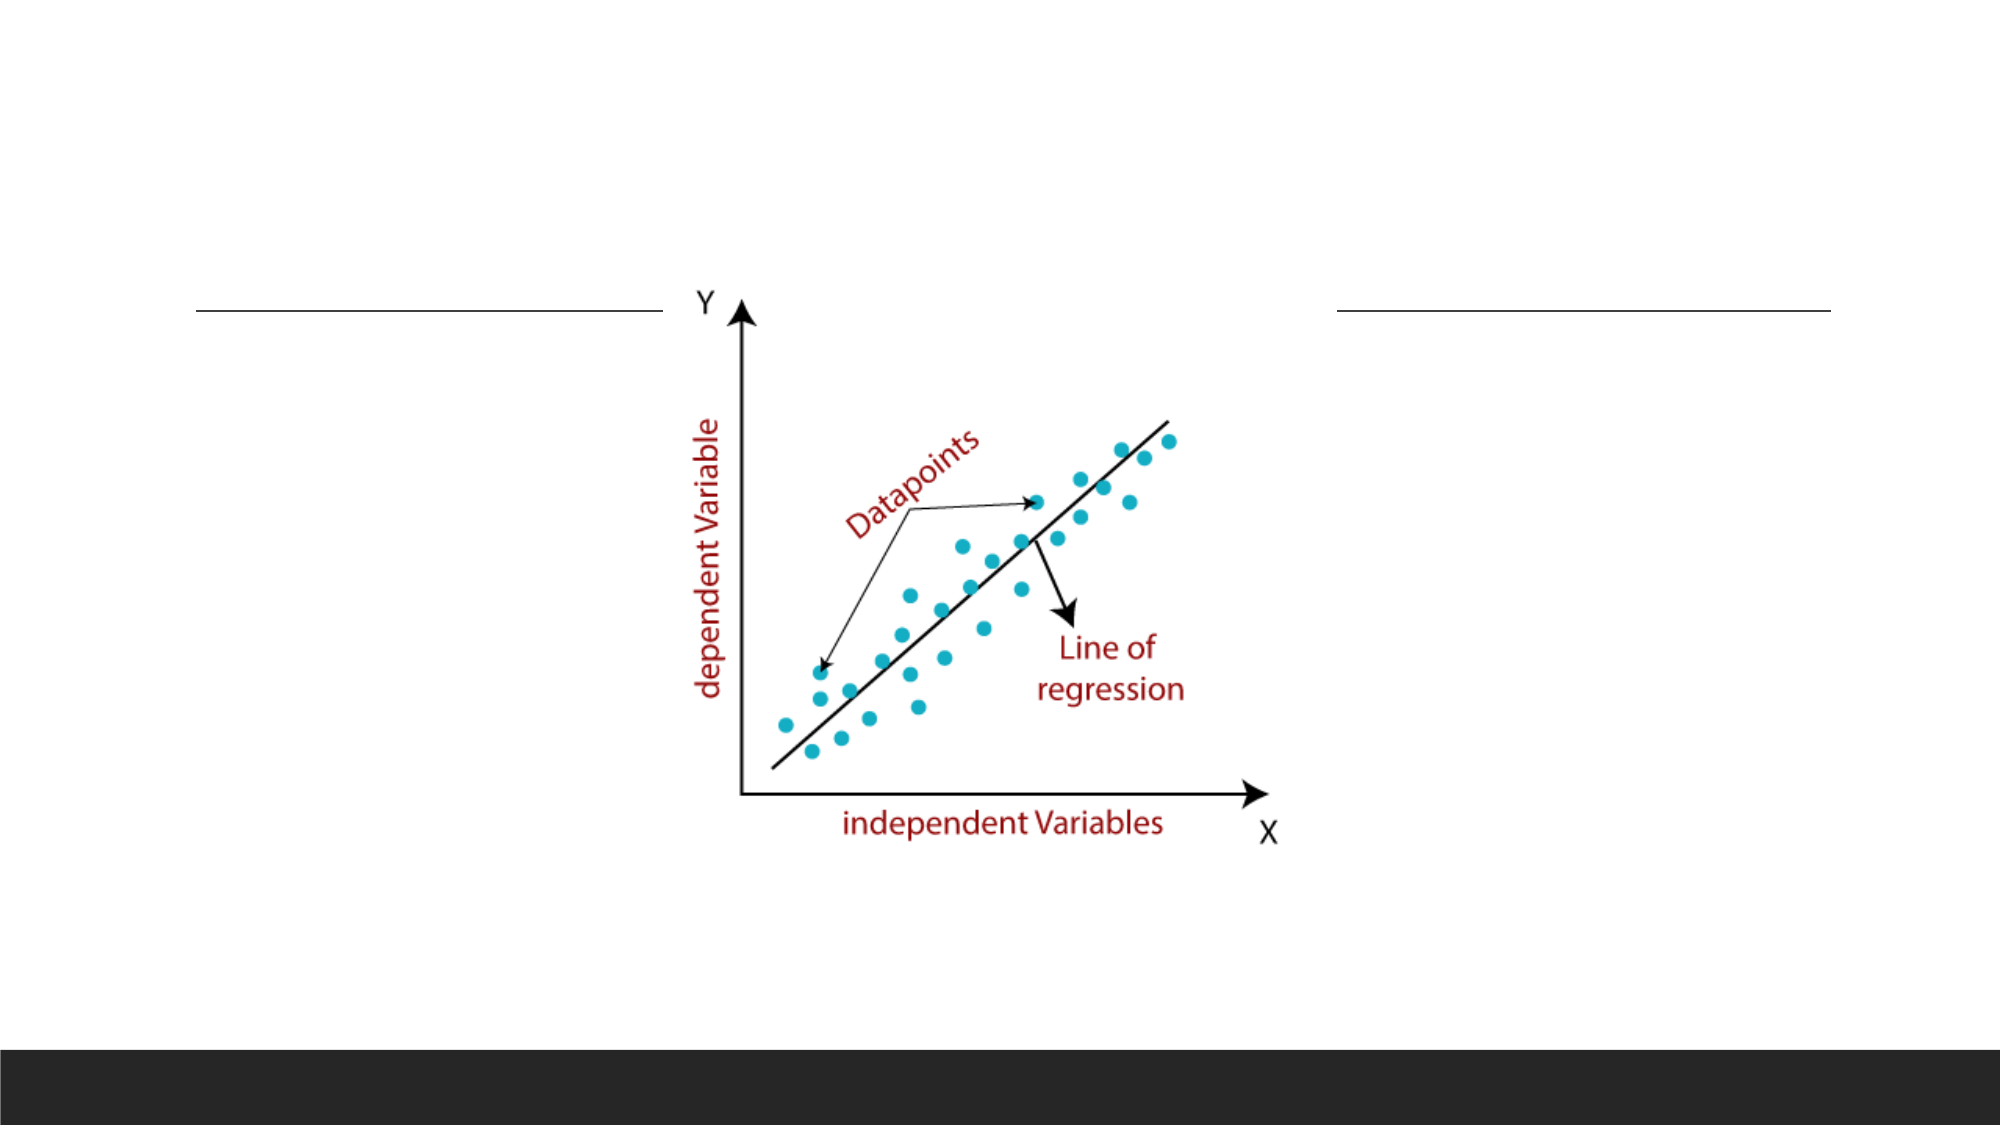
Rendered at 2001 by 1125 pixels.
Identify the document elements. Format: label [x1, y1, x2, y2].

list [662, 245, 1338, 880]
